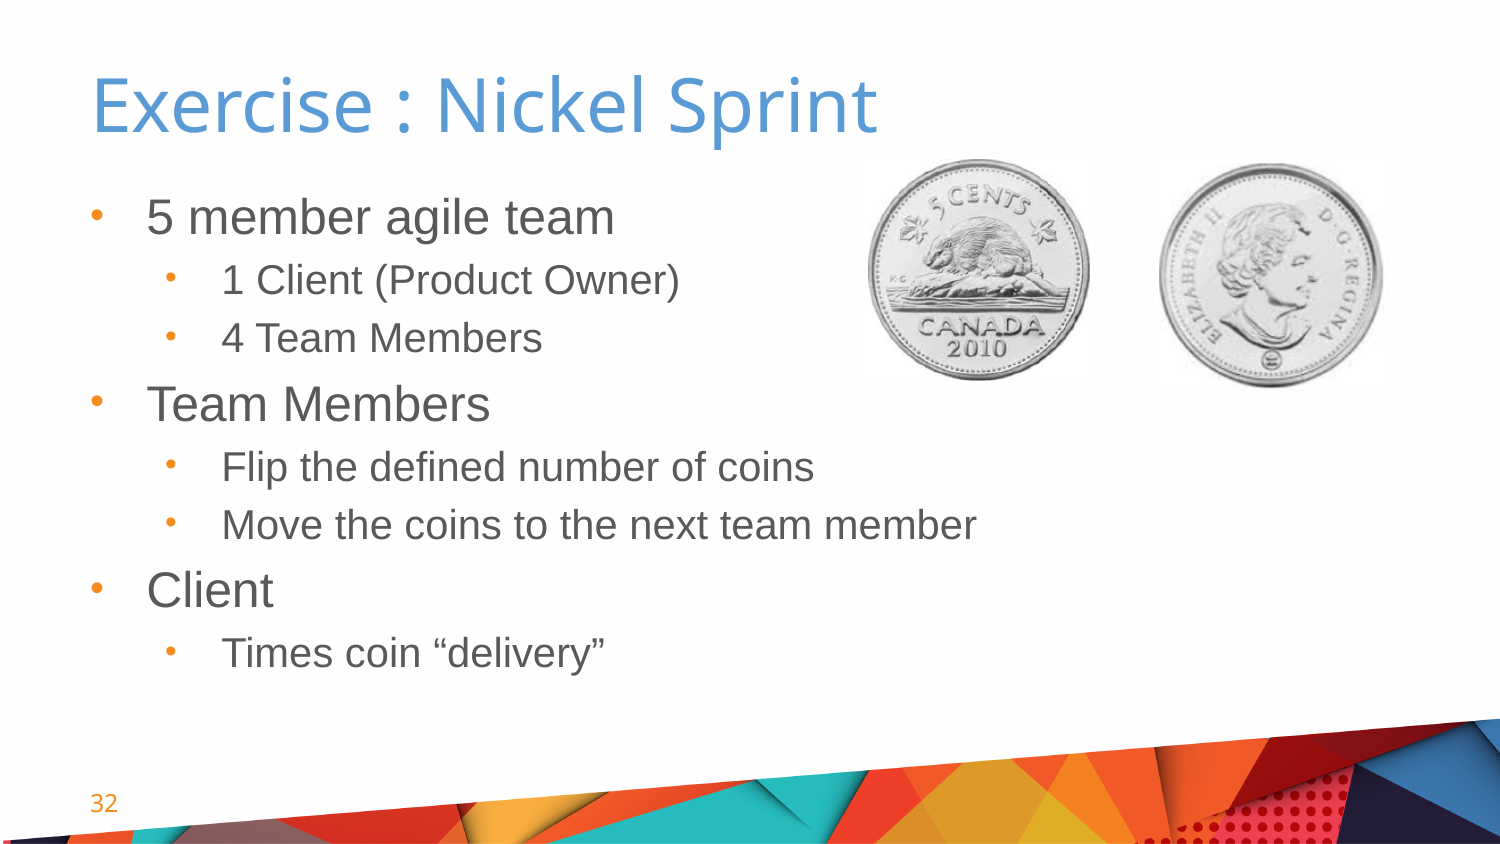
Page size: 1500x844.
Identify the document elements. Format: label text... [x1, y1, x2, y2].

picture [0, 0, 1500, 844]
title Exercise : Nickel Sprint [75, 33, 1425, 156]
list 5 member agile team 1 Client (Product Owner) 4 Team Members Team Members Flip the defined number of coins Move the coins to the next team member Client Times coin “delivery” [75, 176, 1425, 754]
slide_number 32 [75, 782, 237, 827]
